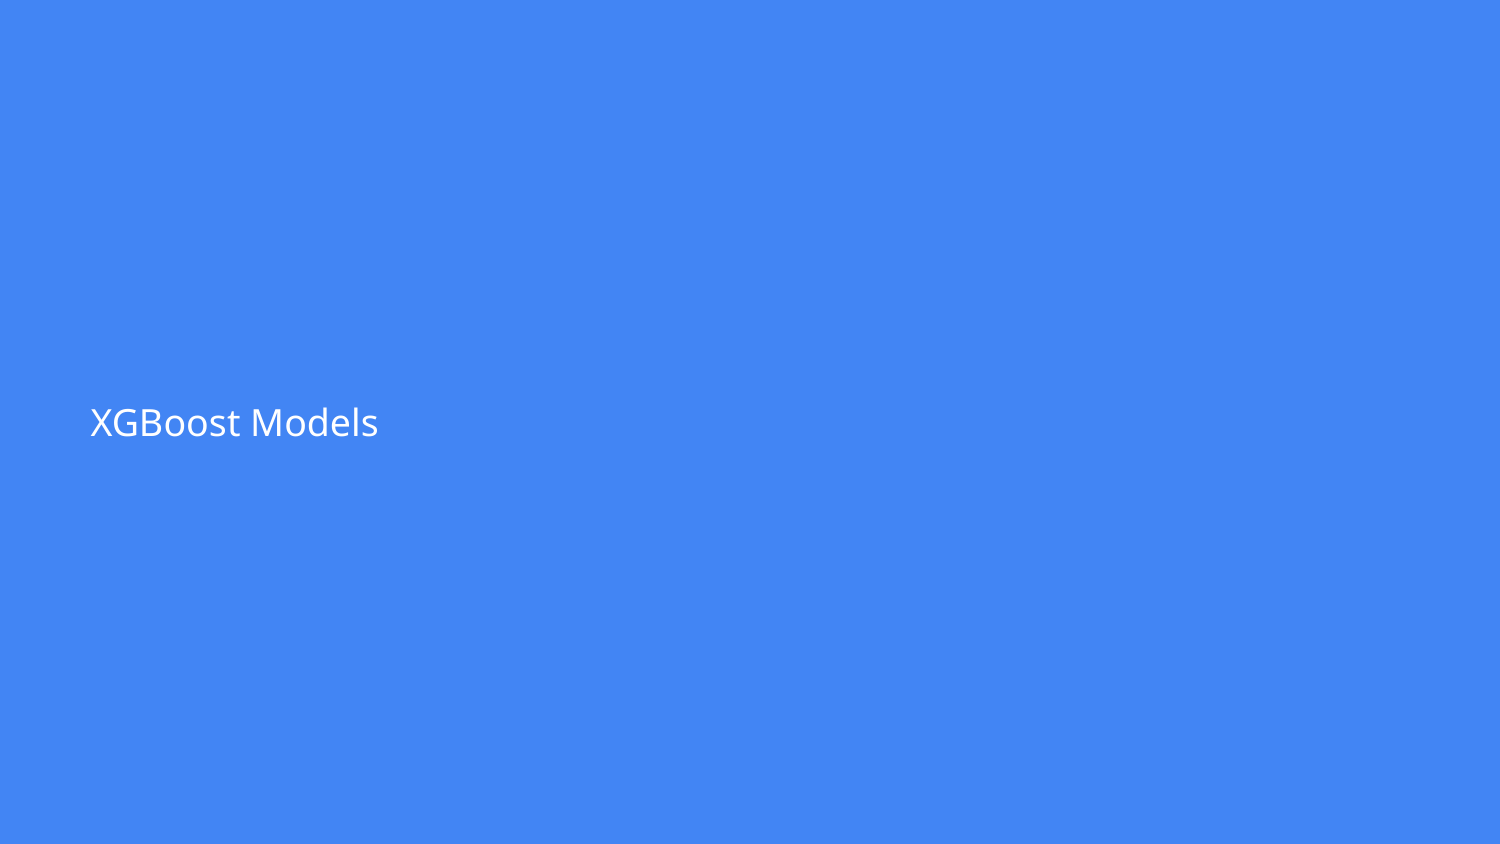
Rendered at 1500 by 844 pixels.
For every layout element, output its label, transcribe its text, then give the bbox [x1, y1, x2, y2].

title XGBoost Models [75, 338, 1425, 505]
